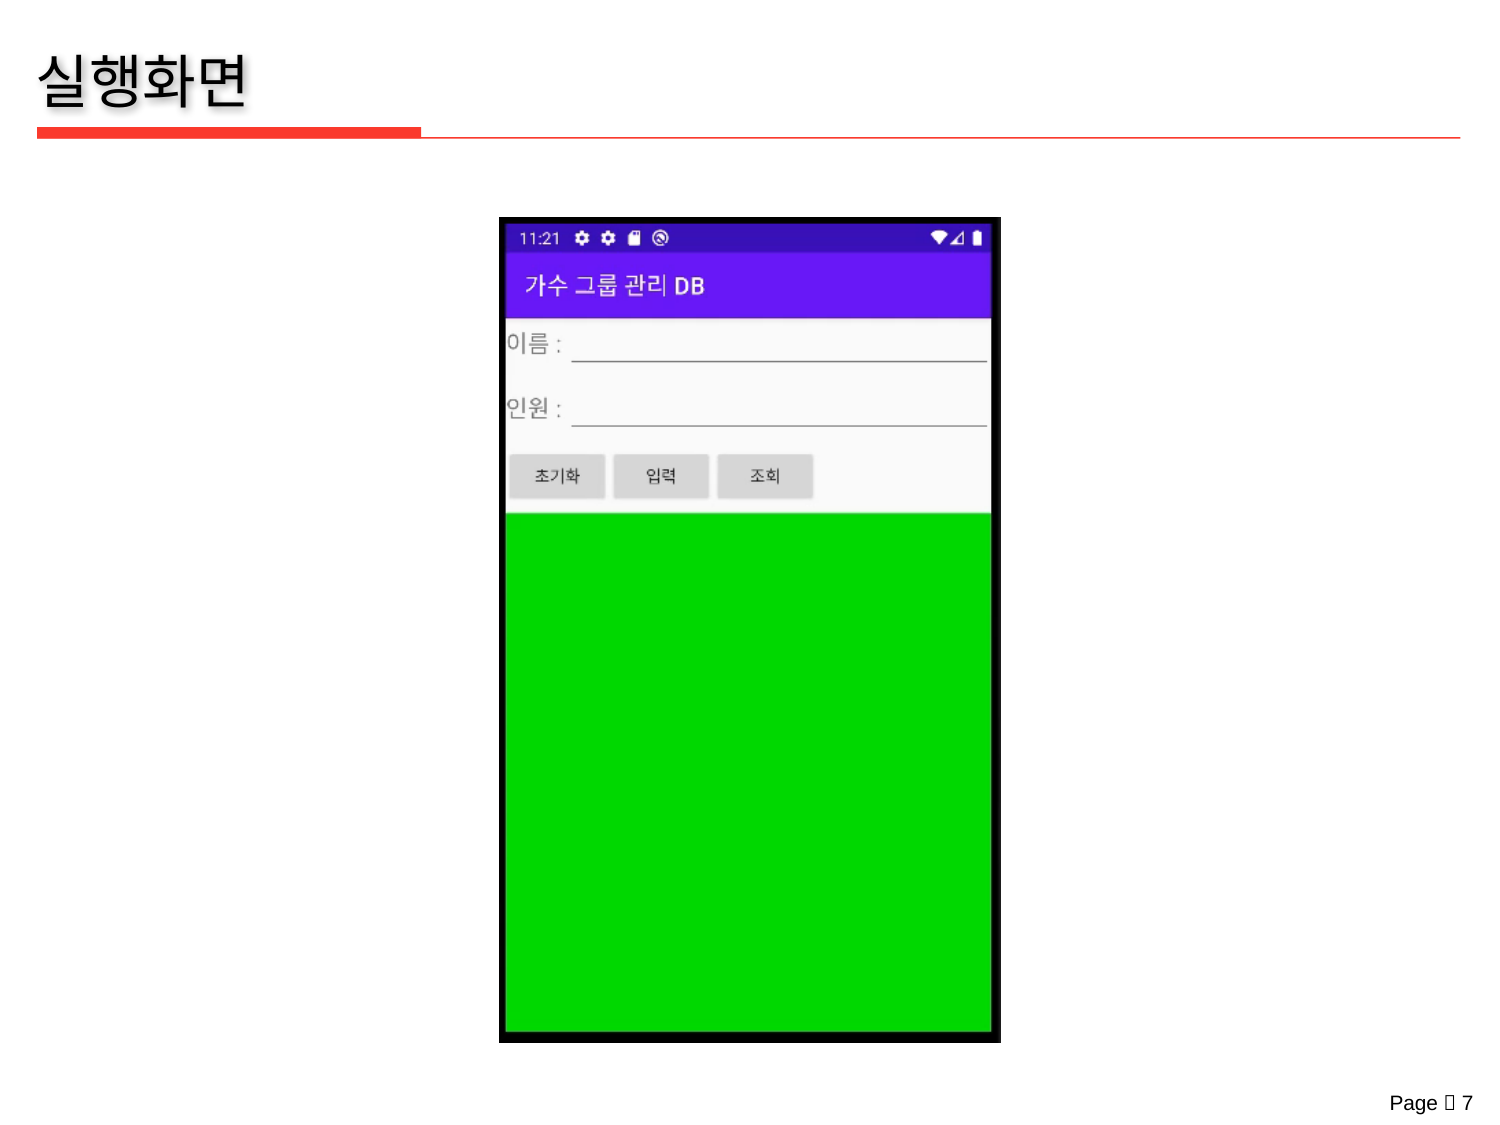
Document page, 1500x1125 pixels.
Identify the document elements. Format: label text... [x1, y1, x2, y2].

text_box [498, 216, 1002, 1044]
title 실행화면 [35, 45, 1434, 141]
